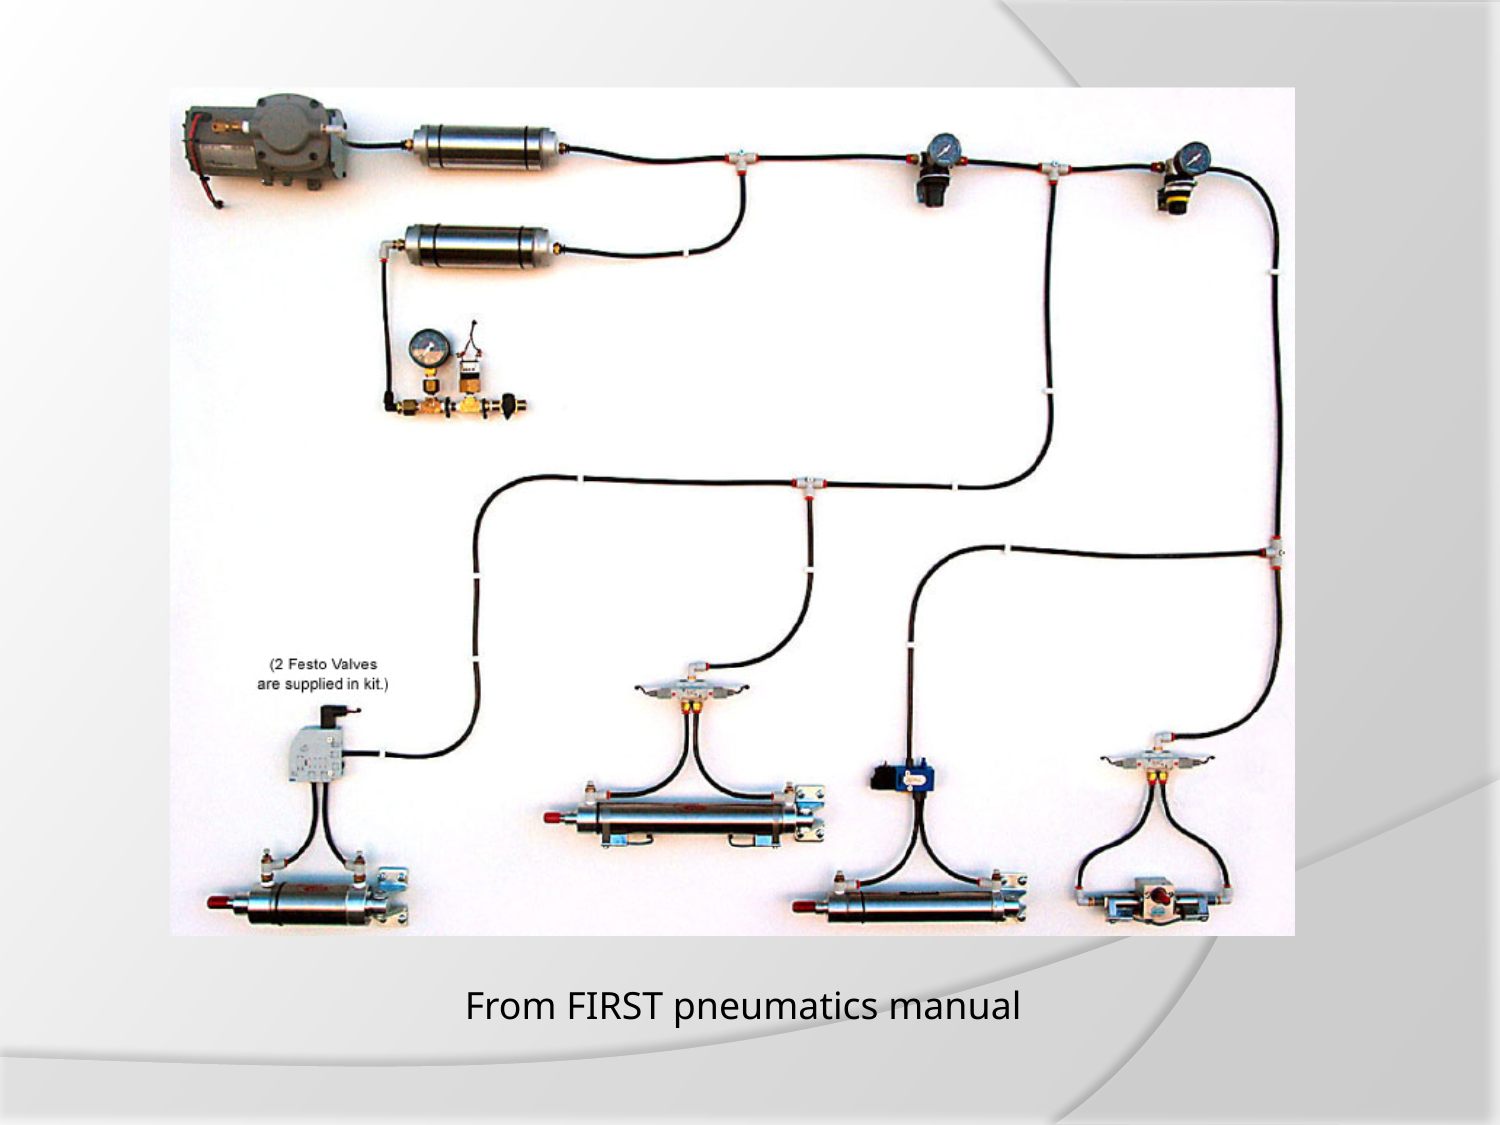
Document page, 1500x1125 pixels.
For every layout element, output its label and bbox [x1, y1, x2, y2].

picture [1165, 88, 1294, 936]
picture [307, 0, 1156, 1075]
picture [171, 88, 299, 936]
